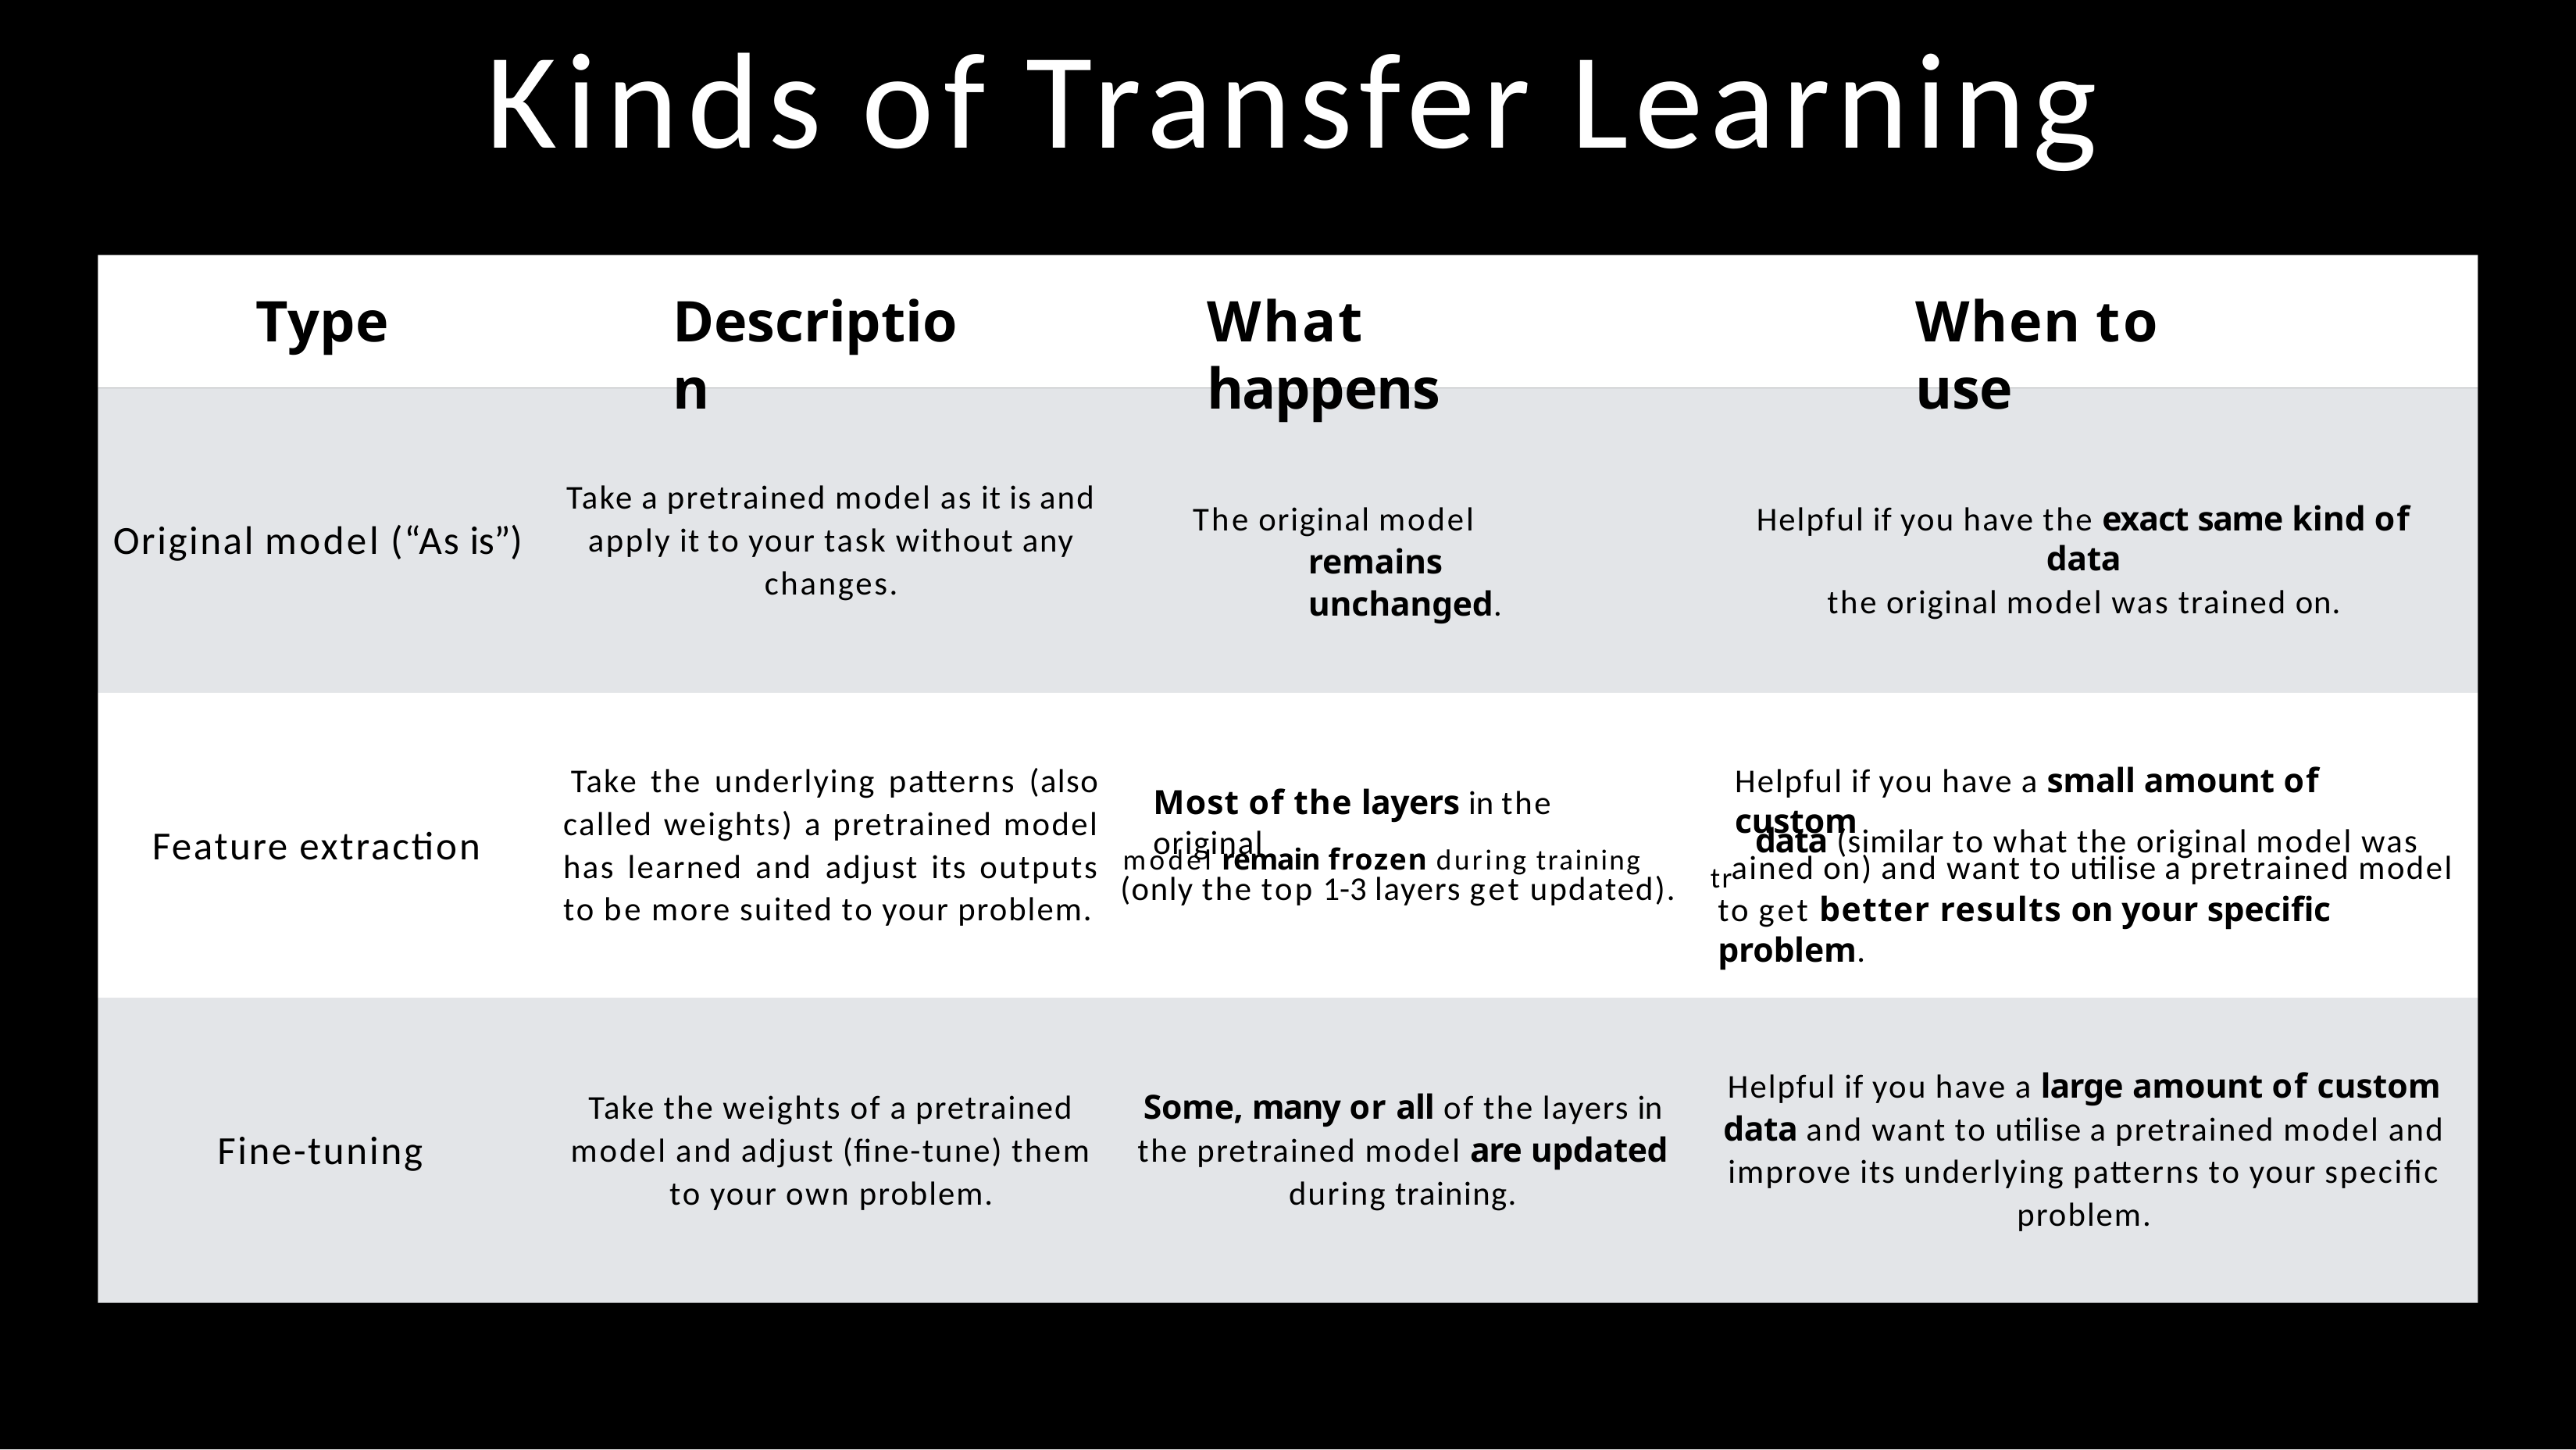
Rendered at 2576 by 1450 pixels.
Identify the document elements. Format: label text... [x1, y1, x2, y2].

title Kinds of Transfer Learning [44, 0, 2532, 254]
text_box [98, 255, 2478, 1303]
